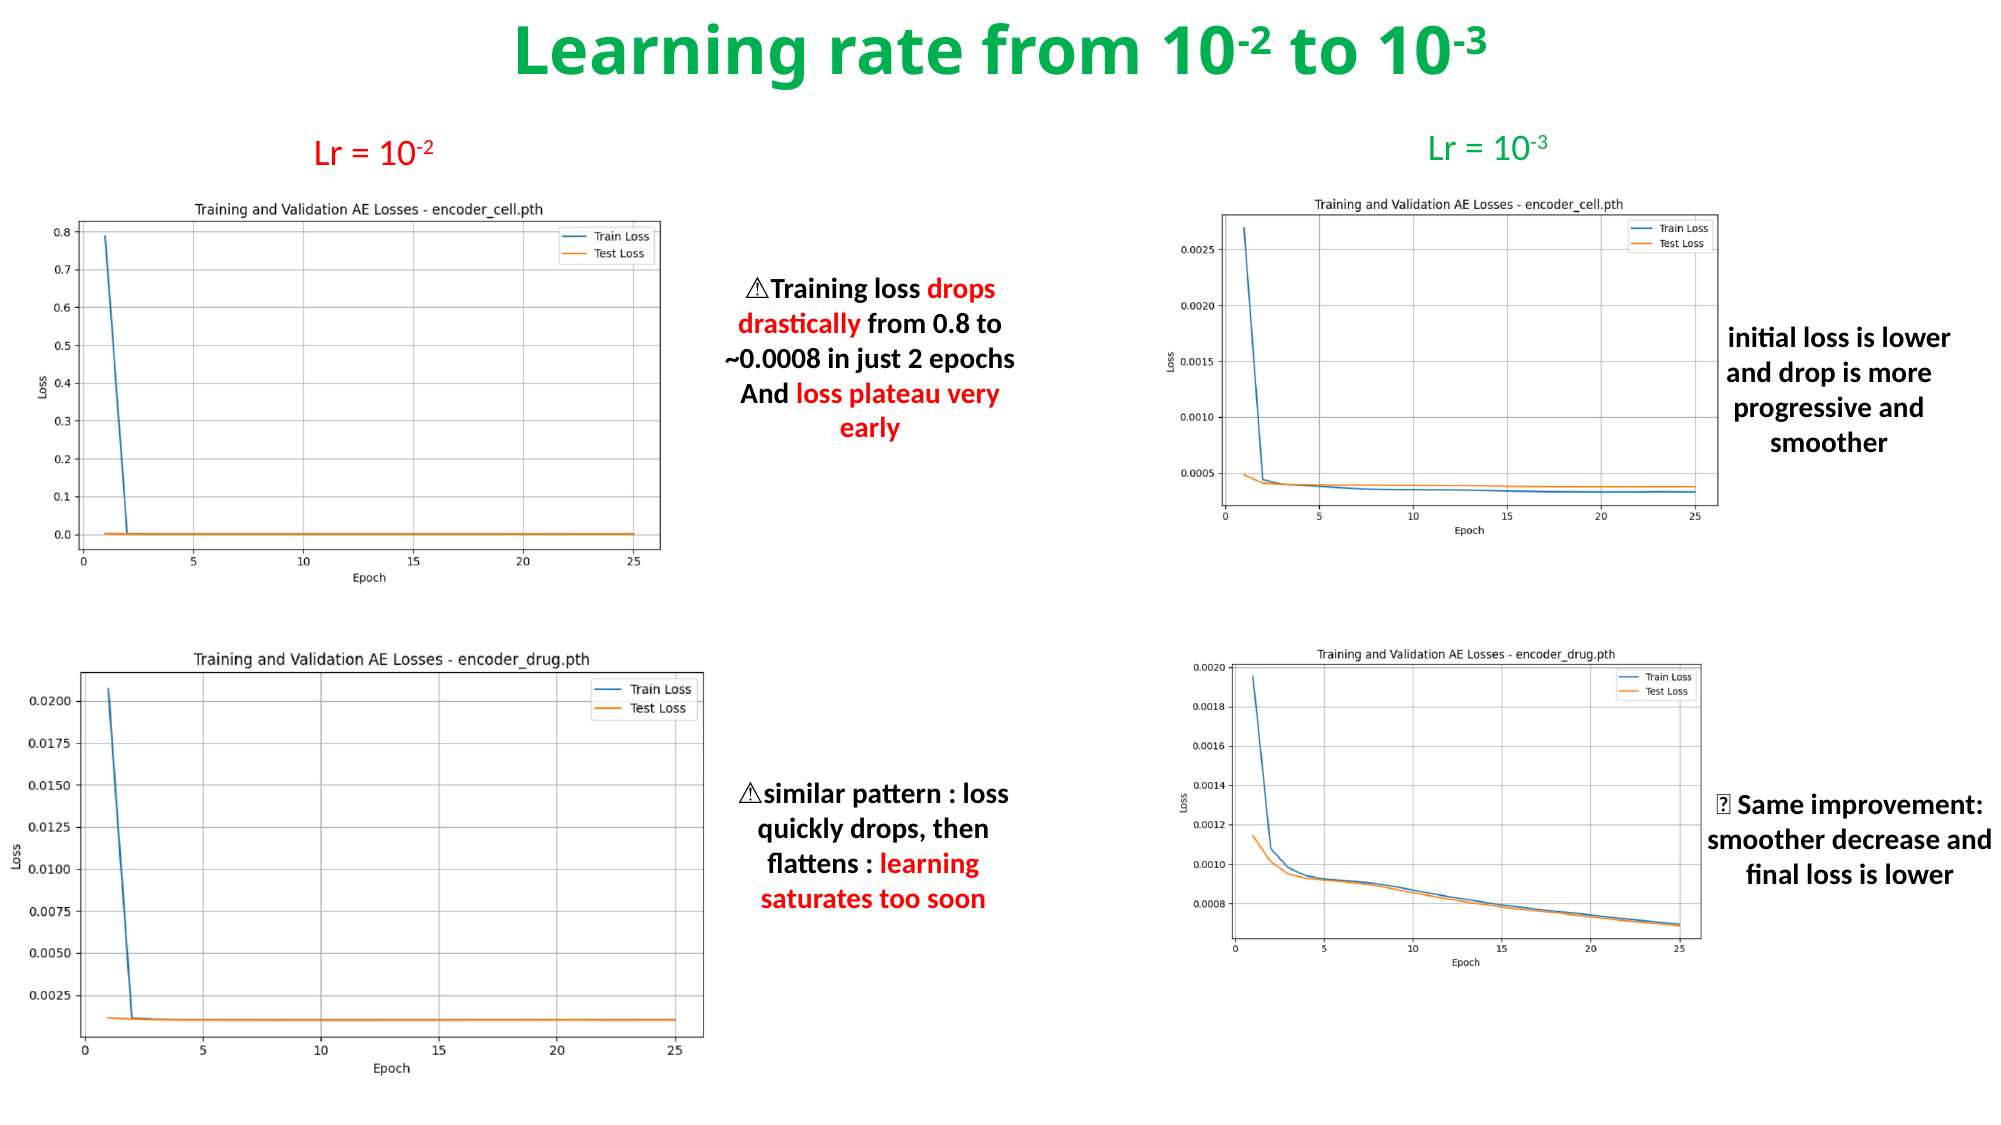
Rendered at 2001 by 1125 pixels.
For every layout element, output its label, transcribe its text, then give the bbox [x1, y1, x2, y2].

text_box ⚠️similar pattern : loss quickly drops, then flattens : learning saturates too soon [709, 767, 1039, 922]
text_box ✅ initial loss is lower and drop is more progressive and smoother [1721, 310, 1973, 466]
text_box ⚠️Training loss drops drastically from 0.8 to ~0.0008 in just 2 epochs And loss plateau very early [705, 261, 1035, 452]
text_box ✅ Same improvement: smoother decrease and final loss is lower [1705, 777, 2000, 898]
picture [3, 648, 709, 1079]
picture [27, 196, 665, 588]
text_box Lr = 10-3 [1413, 115, 1564, 176]
picture [1172, 648, 1705, 971]
text_box Lr = 10-2 [299, 120, 450, 181]
title Learning rate from 10-2 to 10-3 [137, 0, 1863, 162]
picture [1159, 196, 1721, 538]
